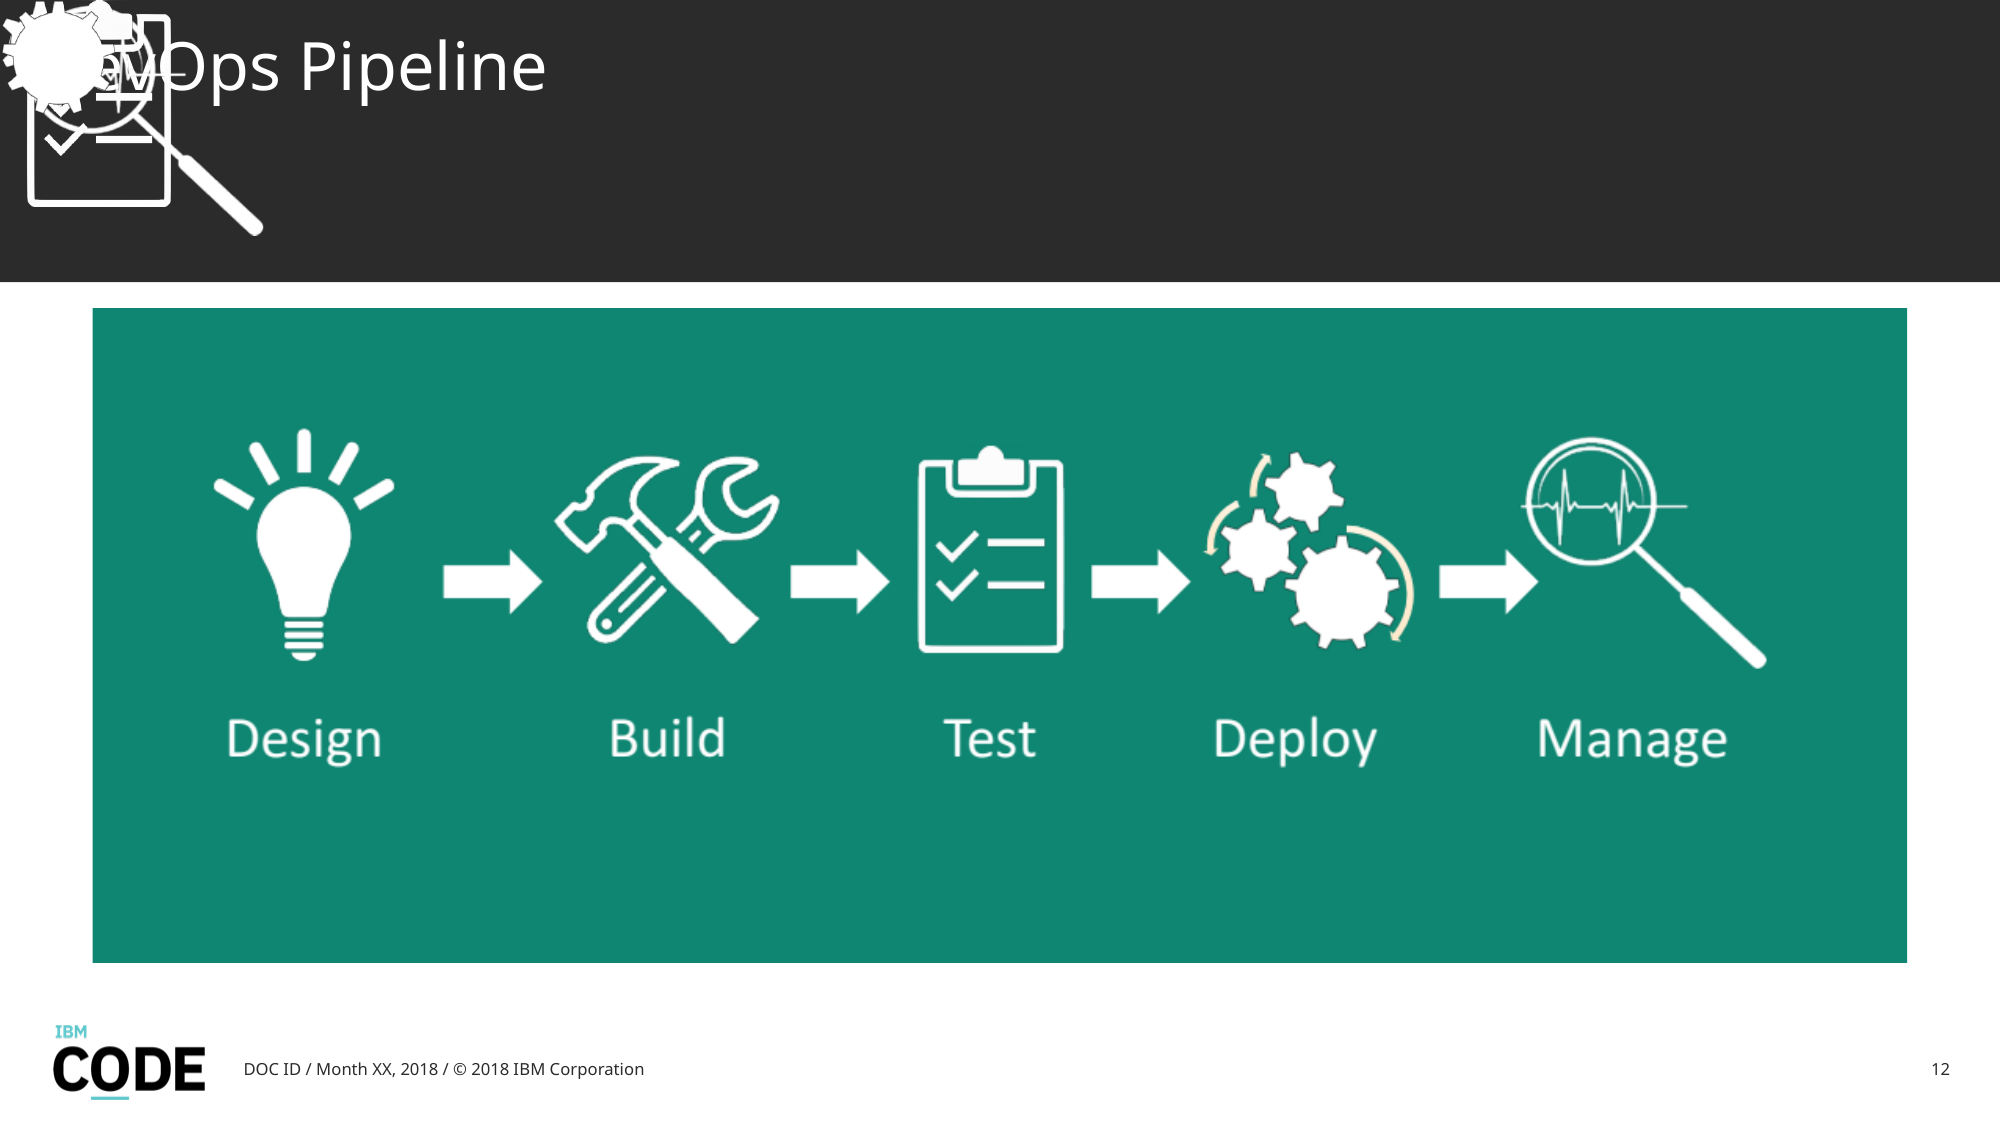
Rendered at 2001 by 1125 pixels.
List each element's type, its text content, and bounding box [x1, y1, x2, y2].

title DevOps Pipeline [0, 0, 2000, 283]
picture [53, 1025, 205, 1100]
picture [0, 0, 265, 236]
slide_number 12 [1500, 1055, 1950, 1086]
picture [92, 307, 1908, 963]
footer DOC ID / Month XX, 2018 / © 2018 IBM Corporation [243, 1055, 1464, 1086]
